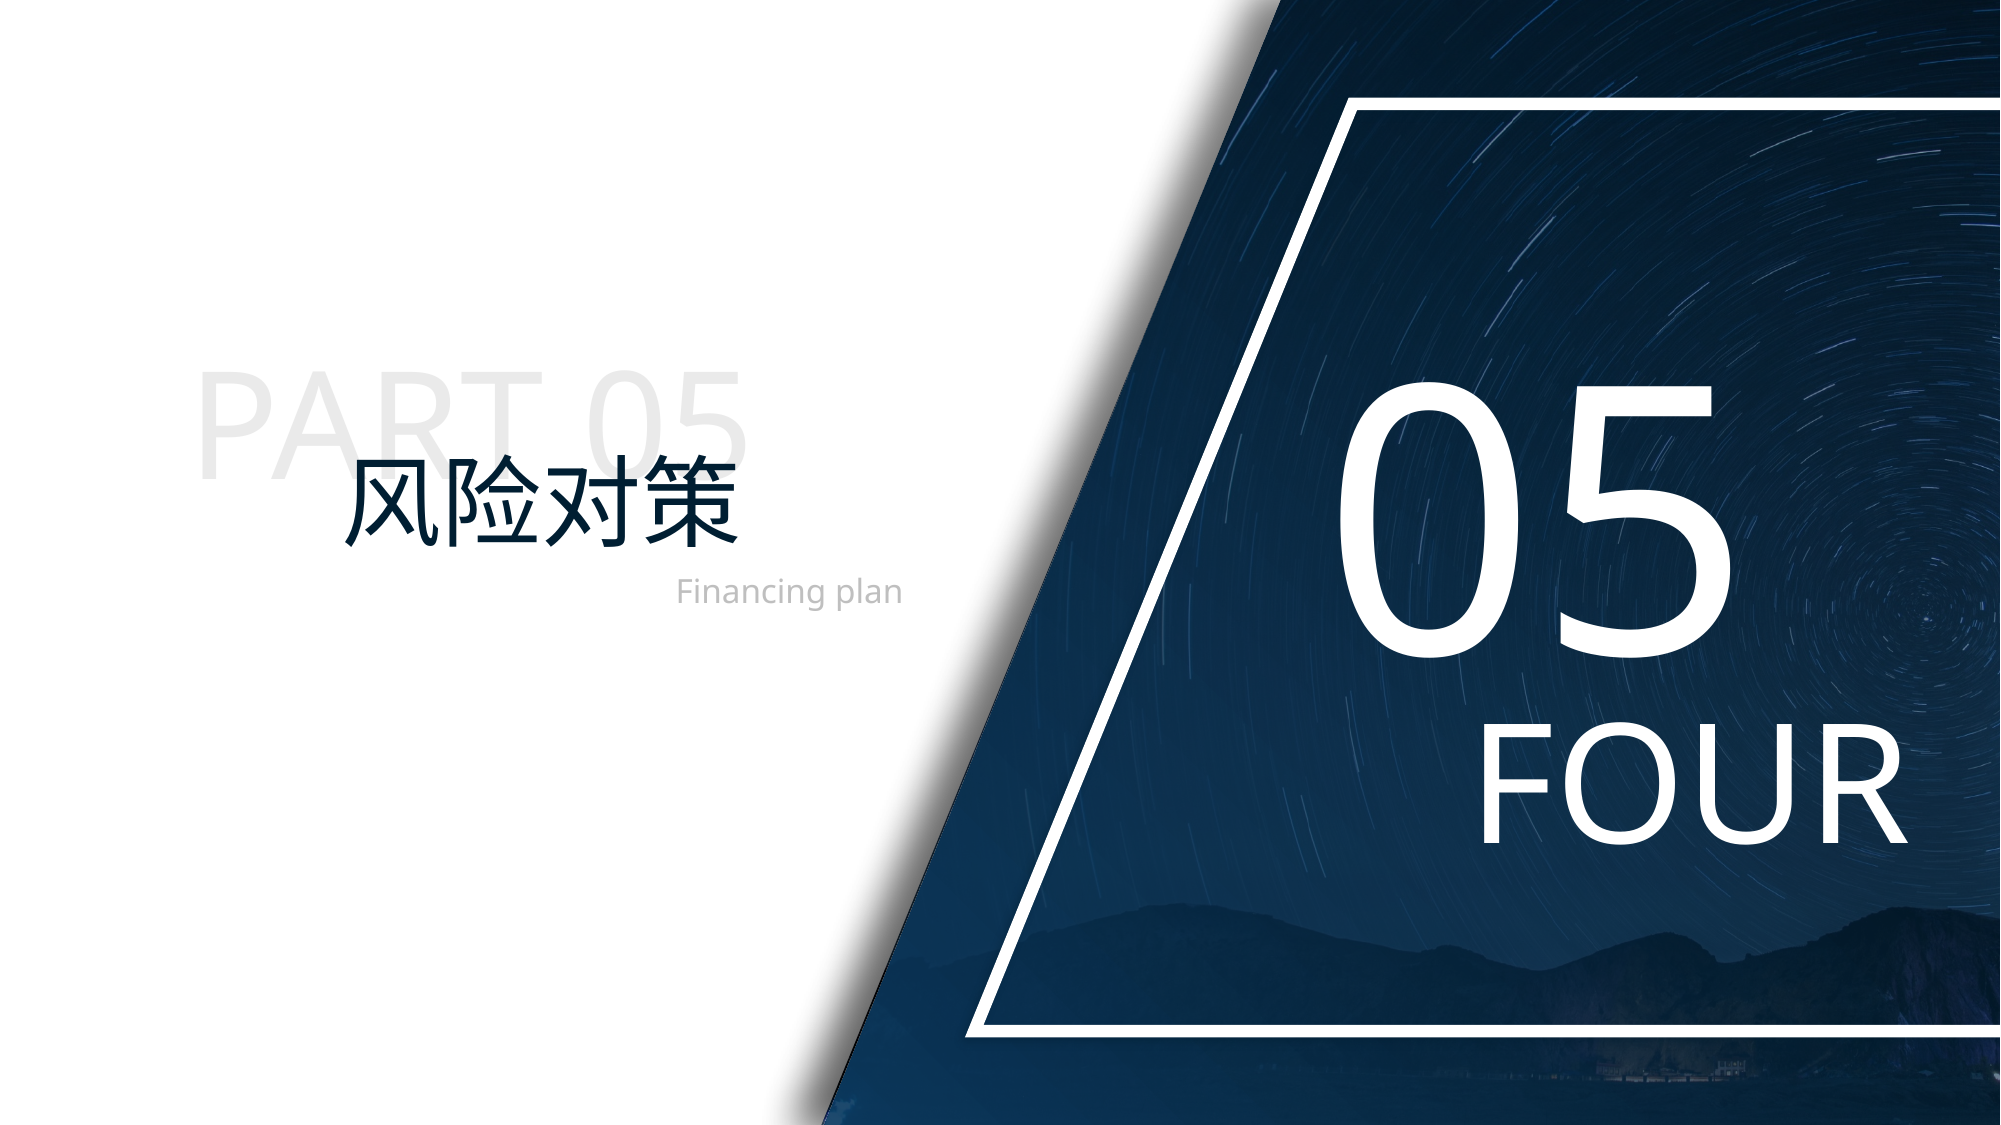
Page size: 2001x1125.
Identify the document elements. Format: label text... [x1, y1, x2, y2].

text_box 05 [1164, 271, 1910, 737]
text_box PART 05 [173, 321, 861, 517]
text_box Financing plan [511, 562, 1068, 618]
text_box [1169, 0, 2000, 271]
text_box 风险对策 [327, 432, 861, 567]
text_box [972, 563, 2000, 1033]
text_box [1283, 102, 2000, 669]
text_box FOUR [1317, 669, 2000, 884]
text_box [822, 284, 2000, 1125]
